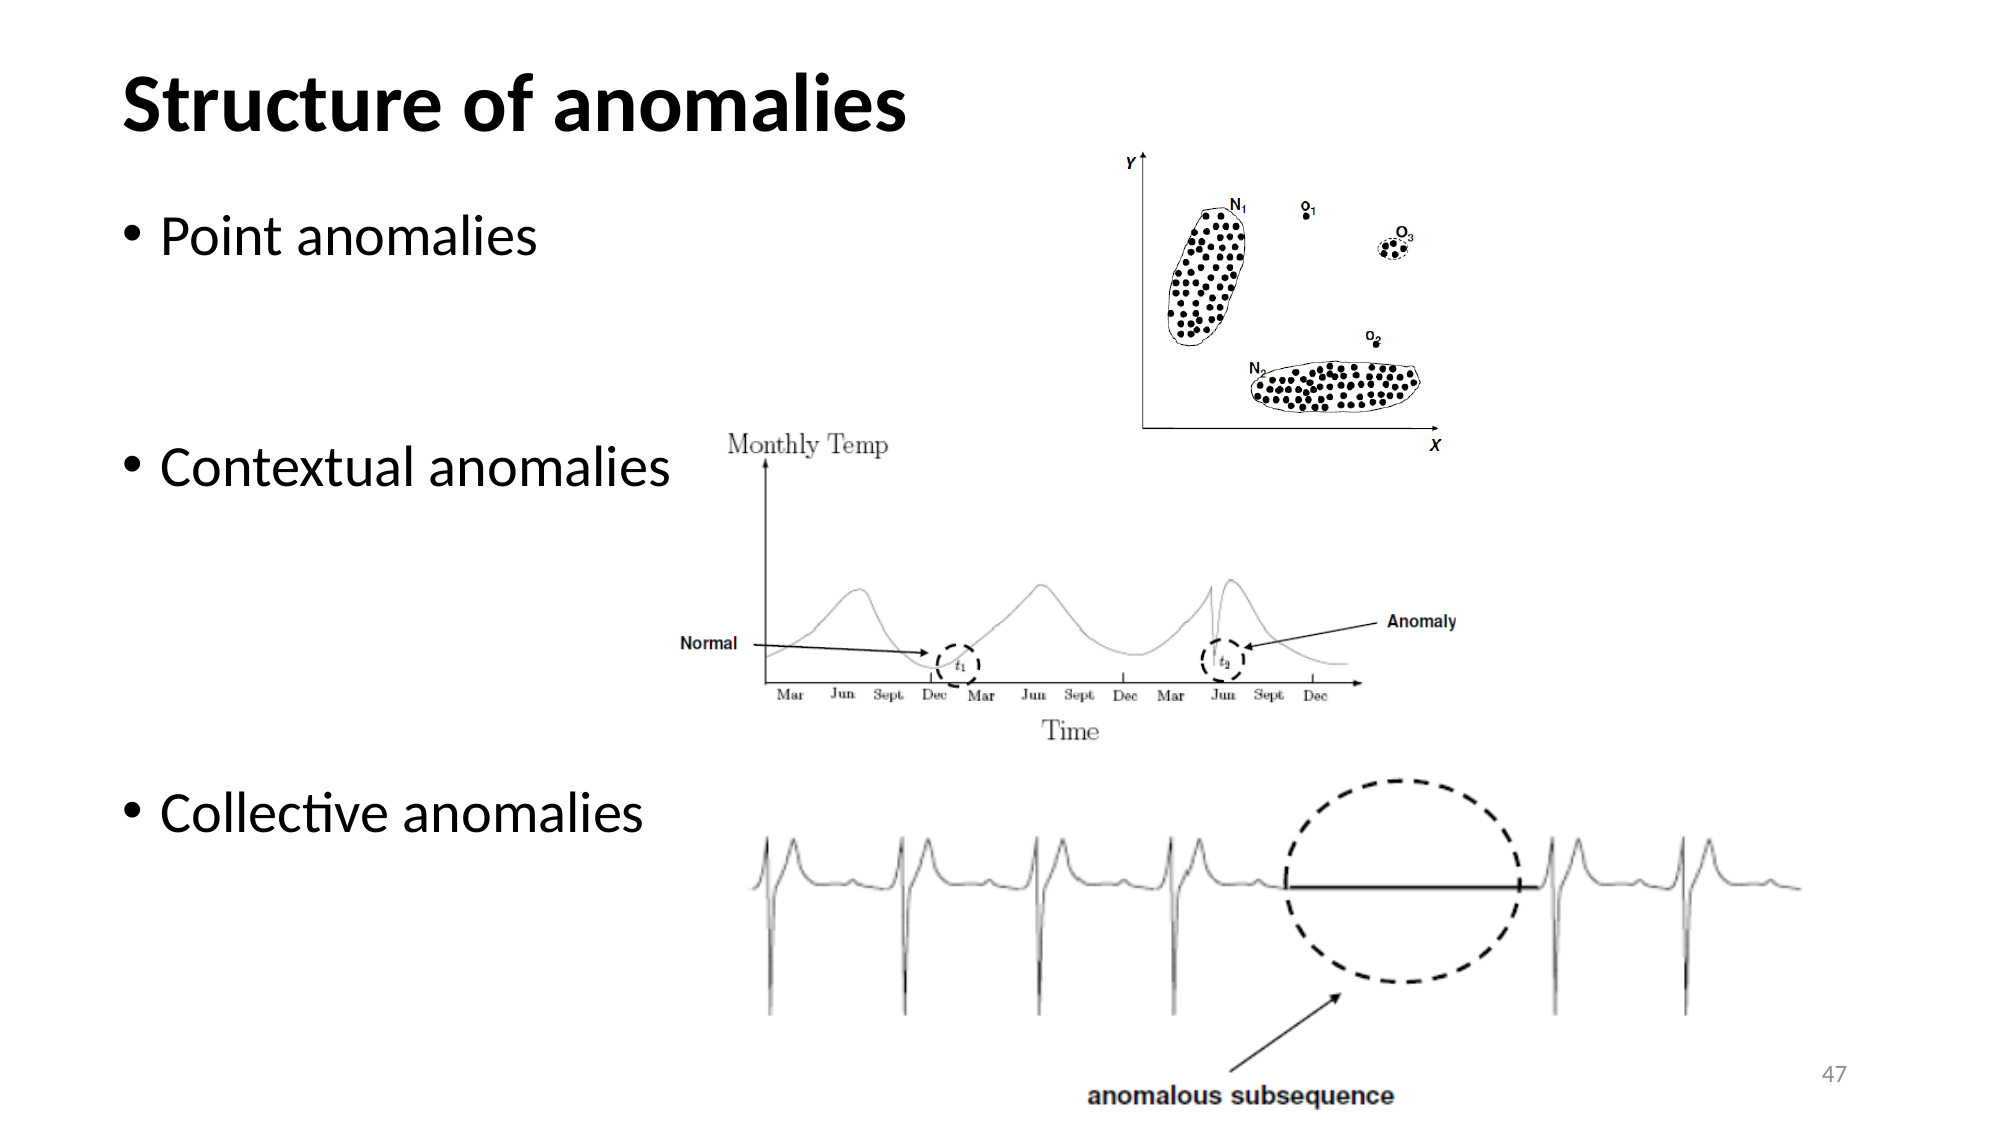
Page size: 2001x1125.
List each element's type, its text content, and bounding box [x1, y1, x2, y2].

slide_number 47 [1821, 1042, 1863, 1103]
picture [721, 771, 1821, 1119]
text_box Point anomalies Contextual anomalies Collective anomalies [107, 154, 1916, 924]
picture [640, 140, 1456, 748]
title Structure of anomalies [107, 0, 1957, 214]
